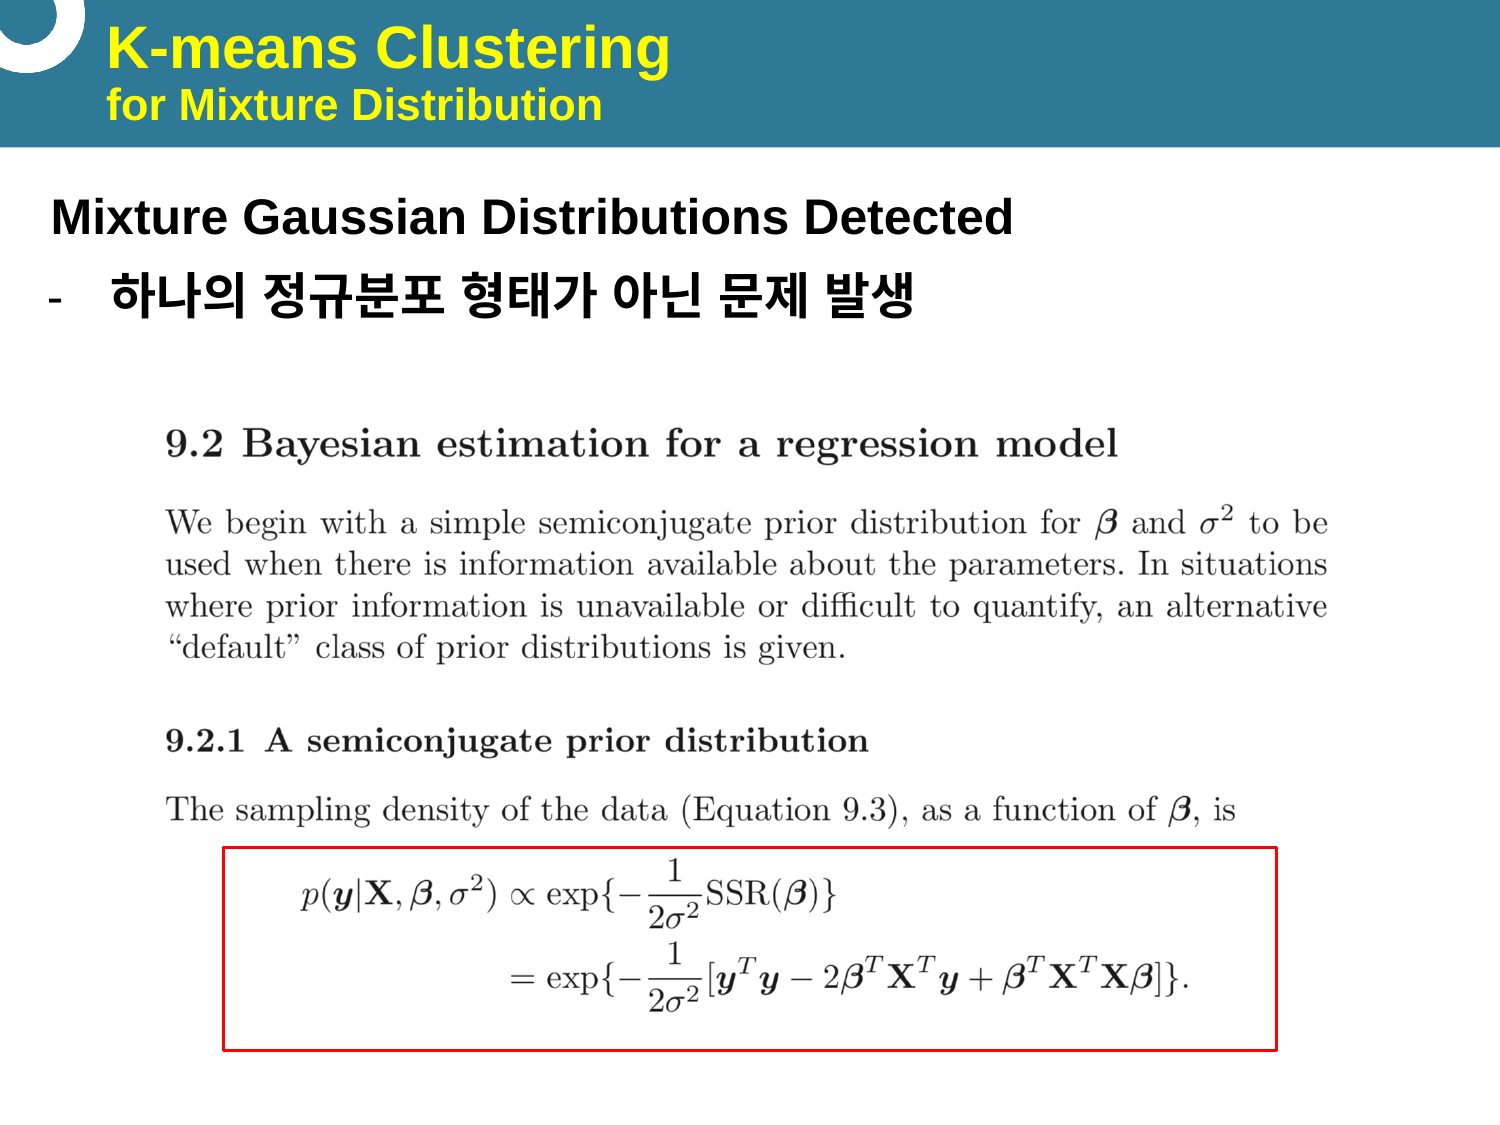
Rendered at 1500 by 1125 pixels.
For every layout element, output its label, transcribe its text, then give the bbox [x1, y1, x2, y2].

text_box [223, 1044, 1277, 1051]
picture [24, 374, 1476, 1037]
text_box Mixture Gaussian Distributions Detected [35, 176, 1064, 258]
picture [0, 0, 85, 73]
text_box 하나의 정규분포 형태가 아닌 문제 발생 [20, 257, 1049, 339]
title K-means Clustering for Mixture Distribution [91, 26, 1451, 121]
